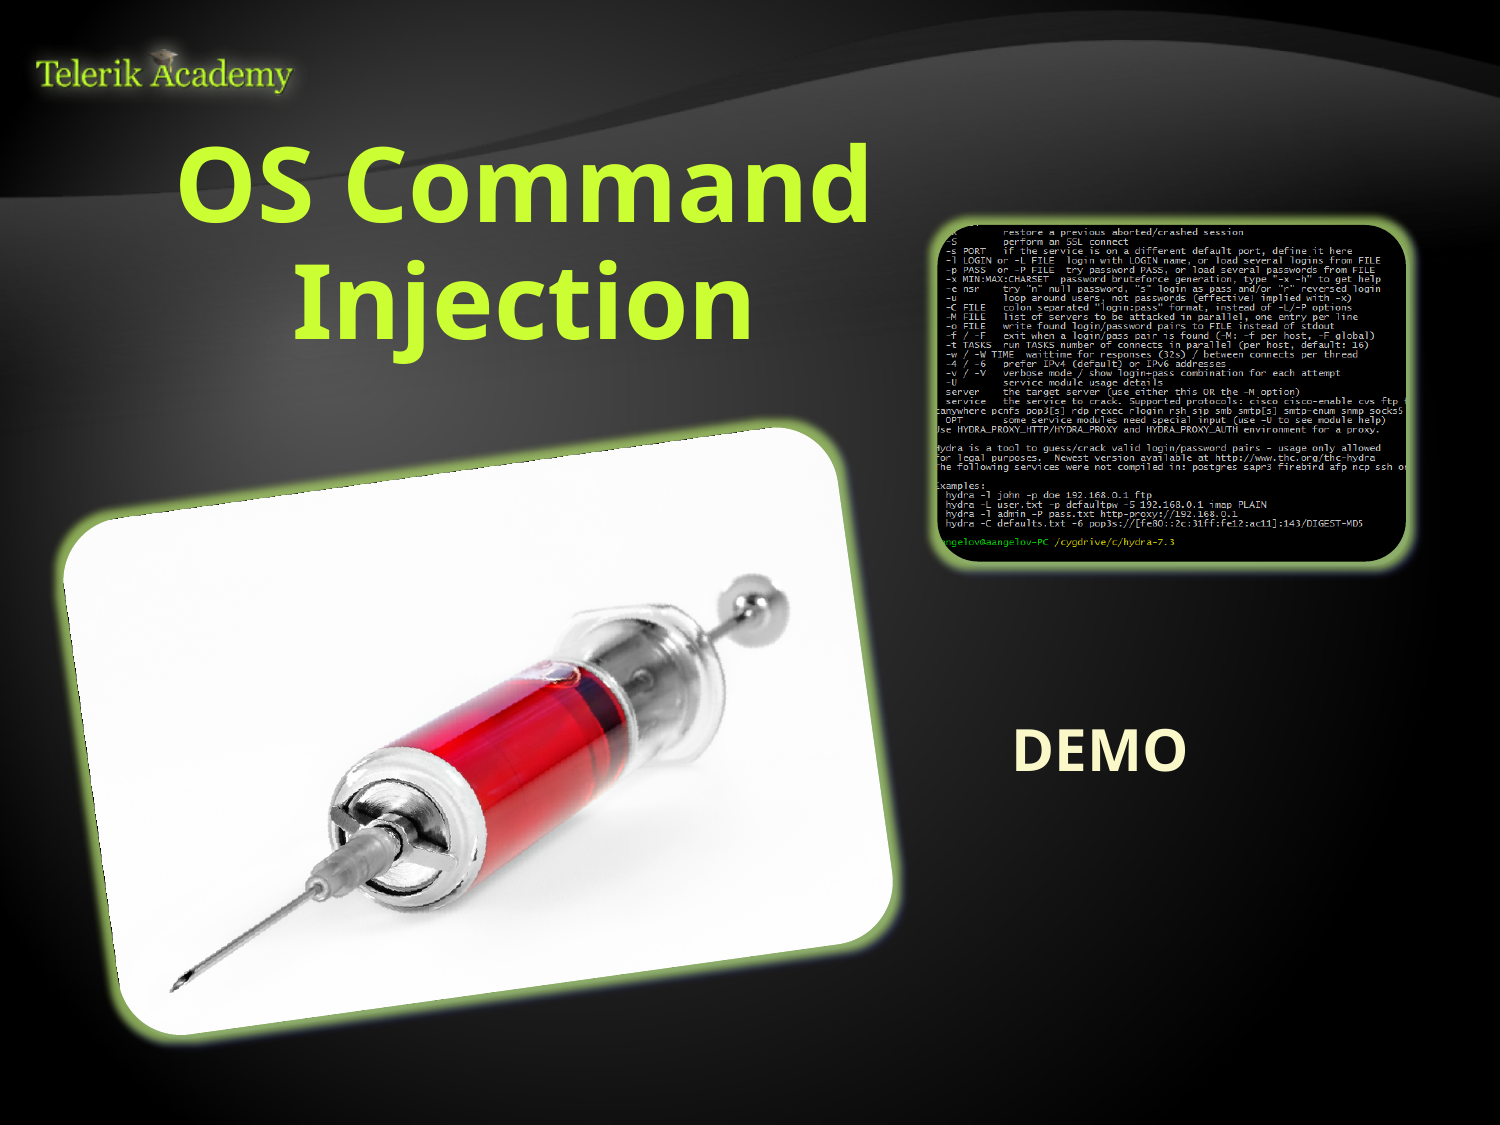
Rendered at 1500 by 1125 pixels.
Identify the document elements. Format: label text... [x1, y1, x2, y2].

text_box DEMO [883, 675, 1500, 788]
picture [0, 0, 1500, 1125]
title OS Command Injection [125, 187, 925, 300]
